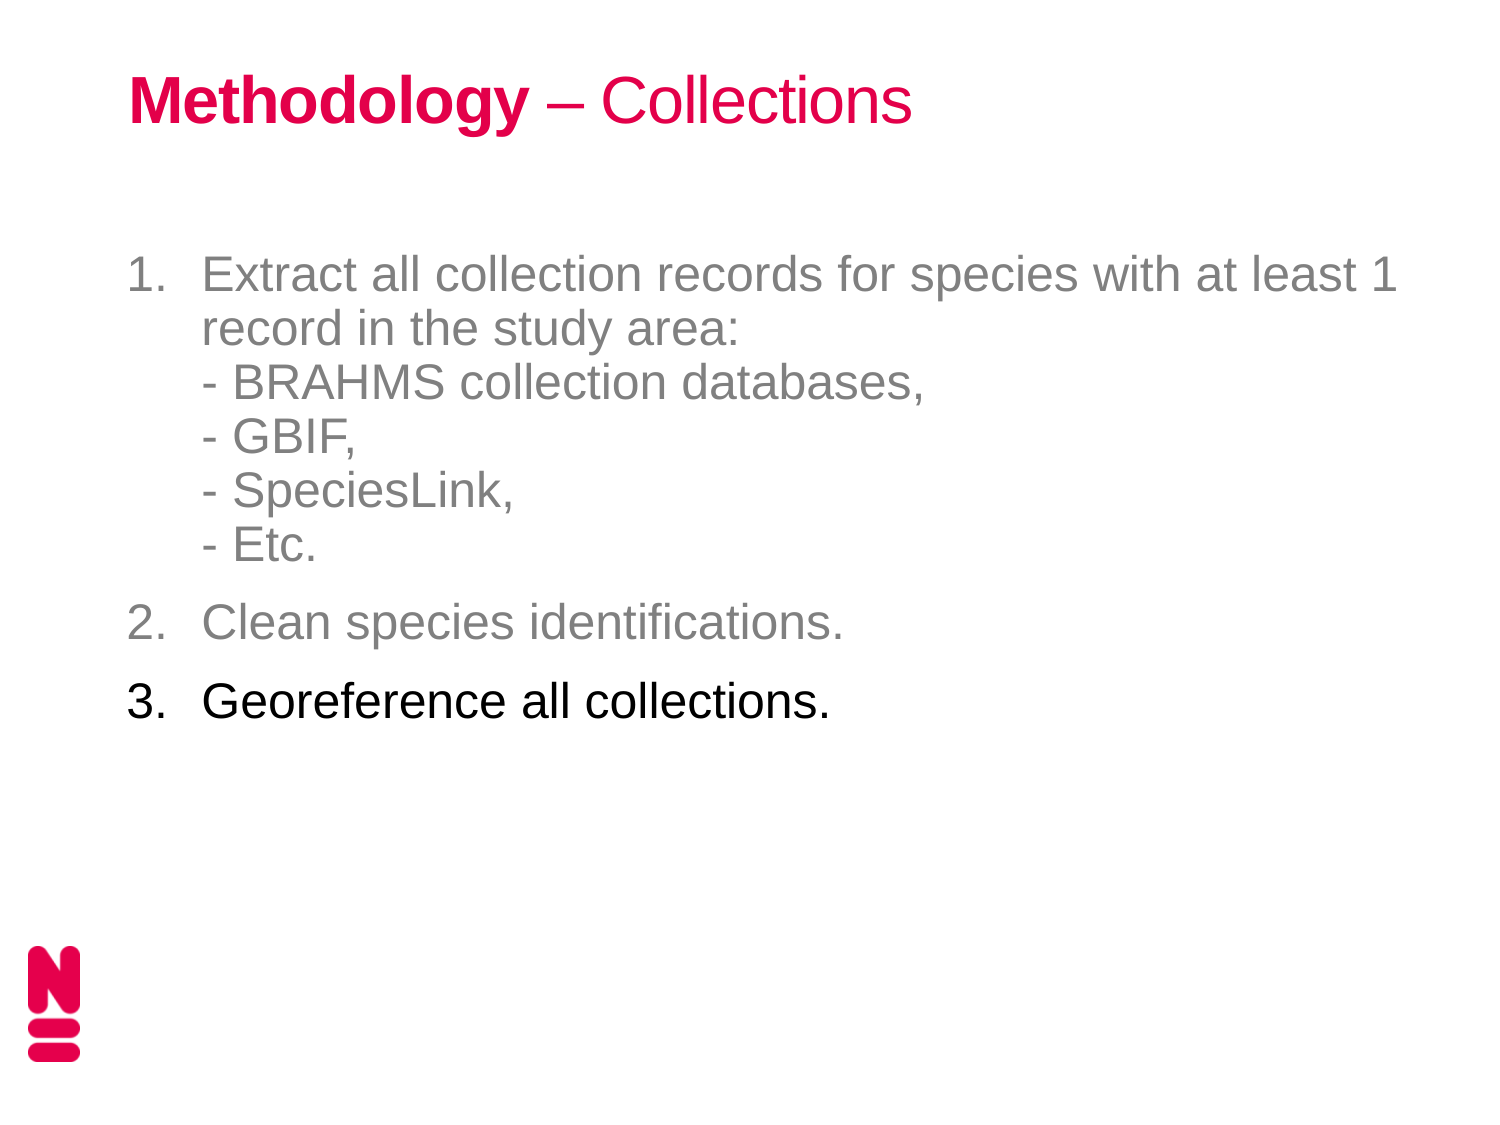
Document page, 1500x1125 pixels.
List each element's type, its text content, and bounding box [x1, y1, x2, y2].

picture [28, 946, 80, 1062]
list Extract all collection records for species with at least 1 record in the study area: - BRAHMS collection databases, - GBIF, - SpeciesLink, - Etc. Clean species identifications. Georeference all collections. [126, 248, 1436, 1028]
title Methodology – Collections [128, 66, 1500, 224]
